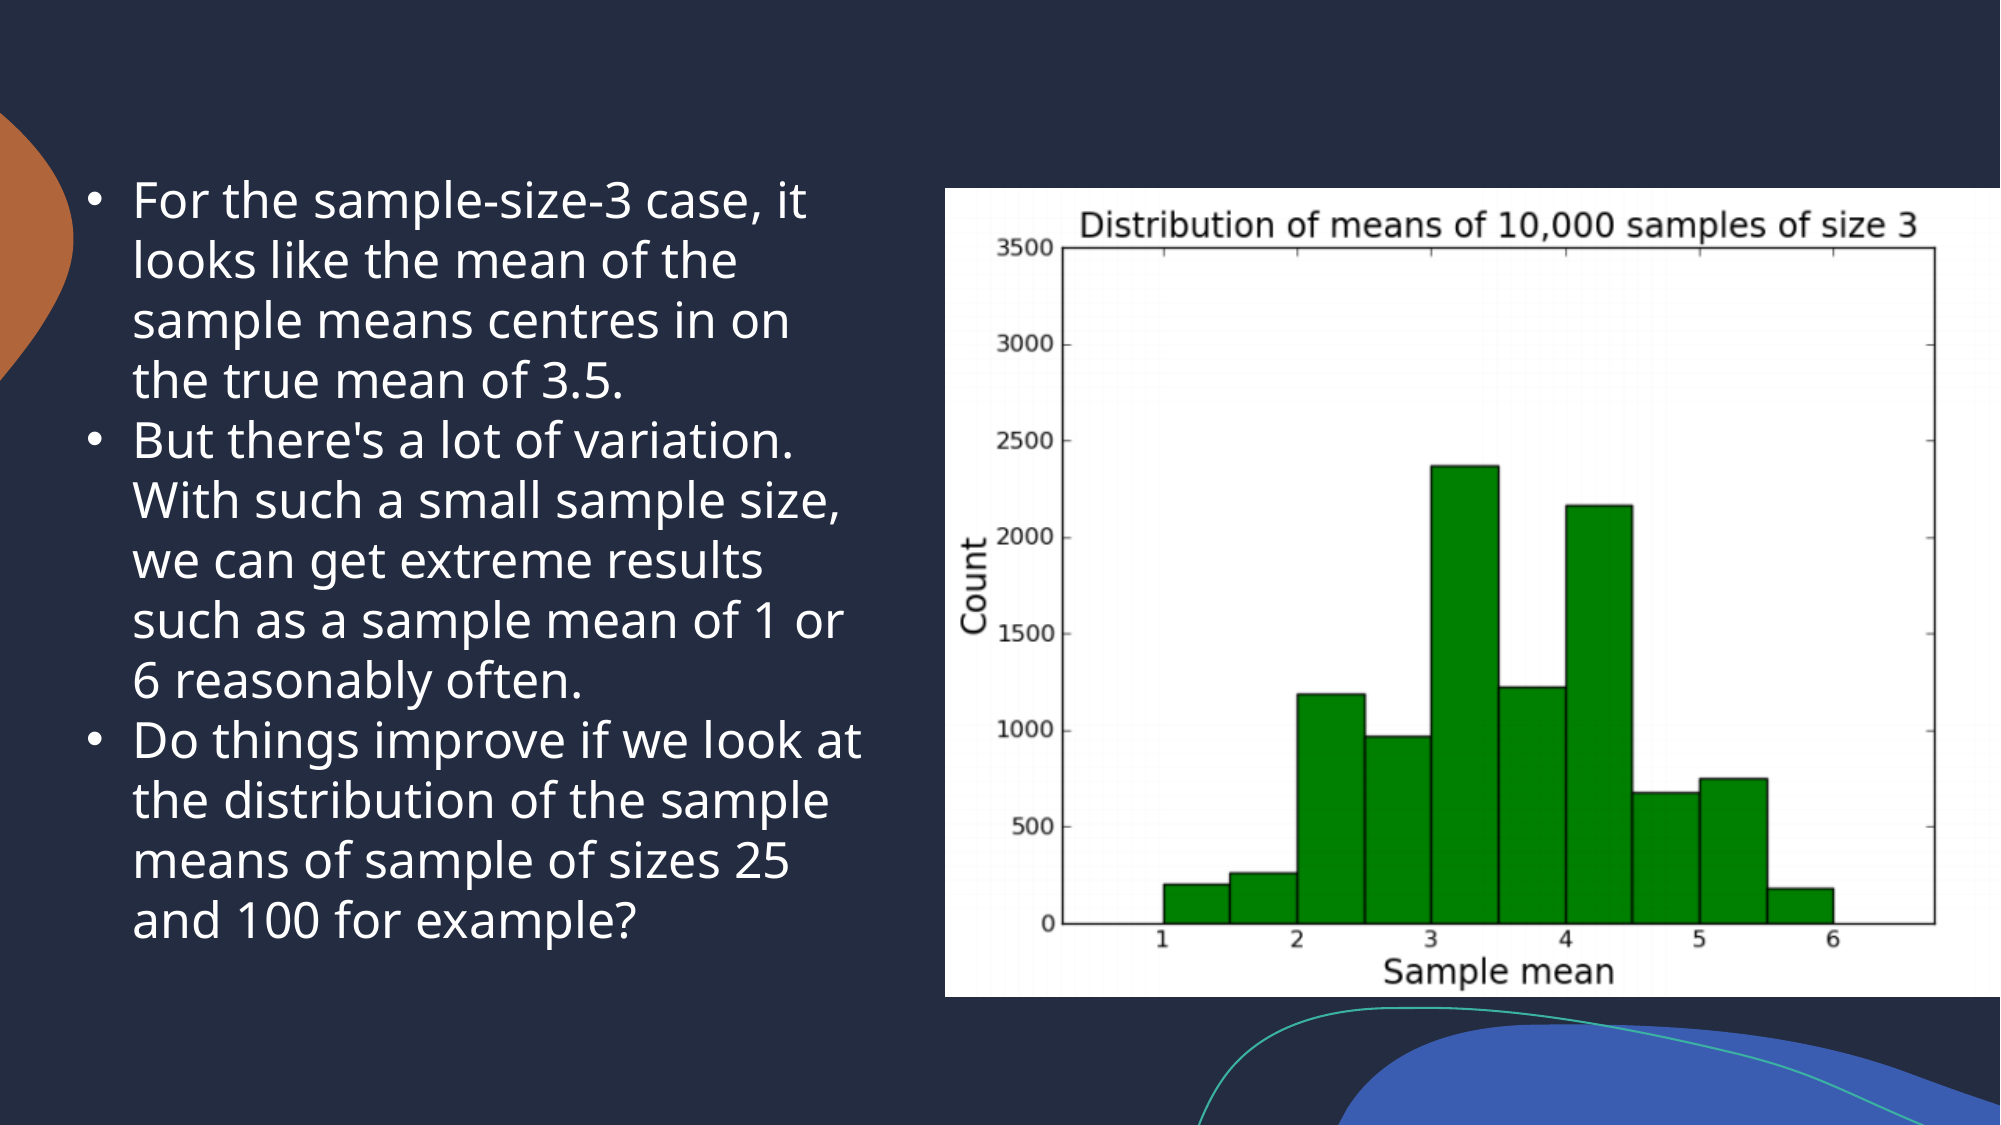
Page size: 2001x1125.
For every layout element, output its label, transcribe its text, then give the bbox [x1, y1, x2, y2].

text_box For the sample-size-3 case, it looks like the mean of the sample means centres in on the true mean of 3.5. But there's a lot of variation. With such a small sample size, we can get extreme results such as a sample mean of 1 or 6 reasonably often. Do things improve if we look at the distribution of the sample means of sample of sizes 25 and 100 for example? [71, 161, 886, 956]
picture [945, 188, 2000, 997]
